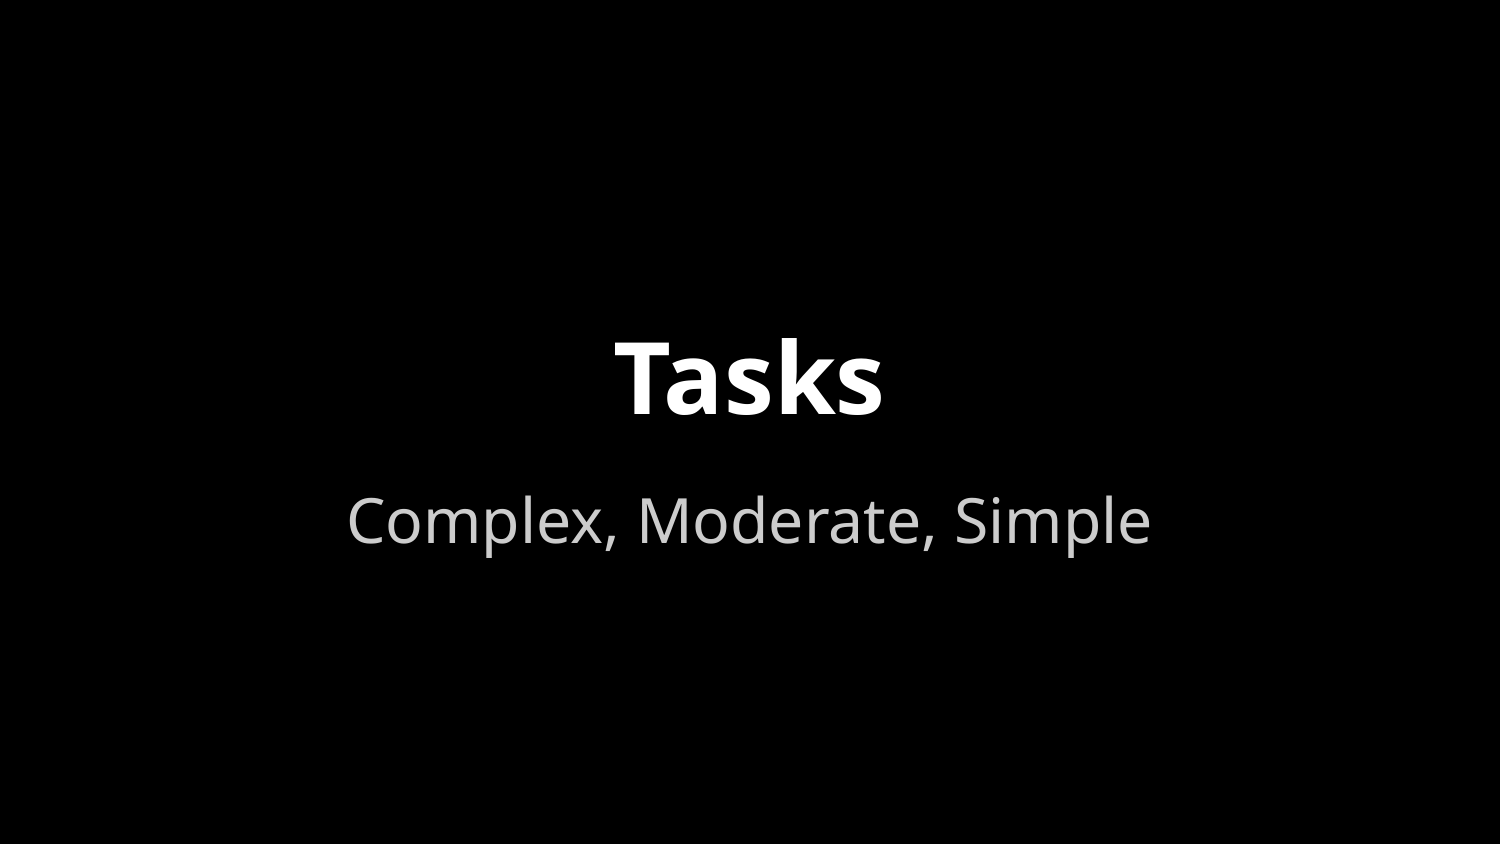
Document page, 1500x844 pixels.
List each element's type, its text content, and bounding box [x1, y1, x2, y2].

subtitle Complex, Moderate, Simple [112, 465, 1388, 595]
title Tasks [112, 259, 1388, 450]
